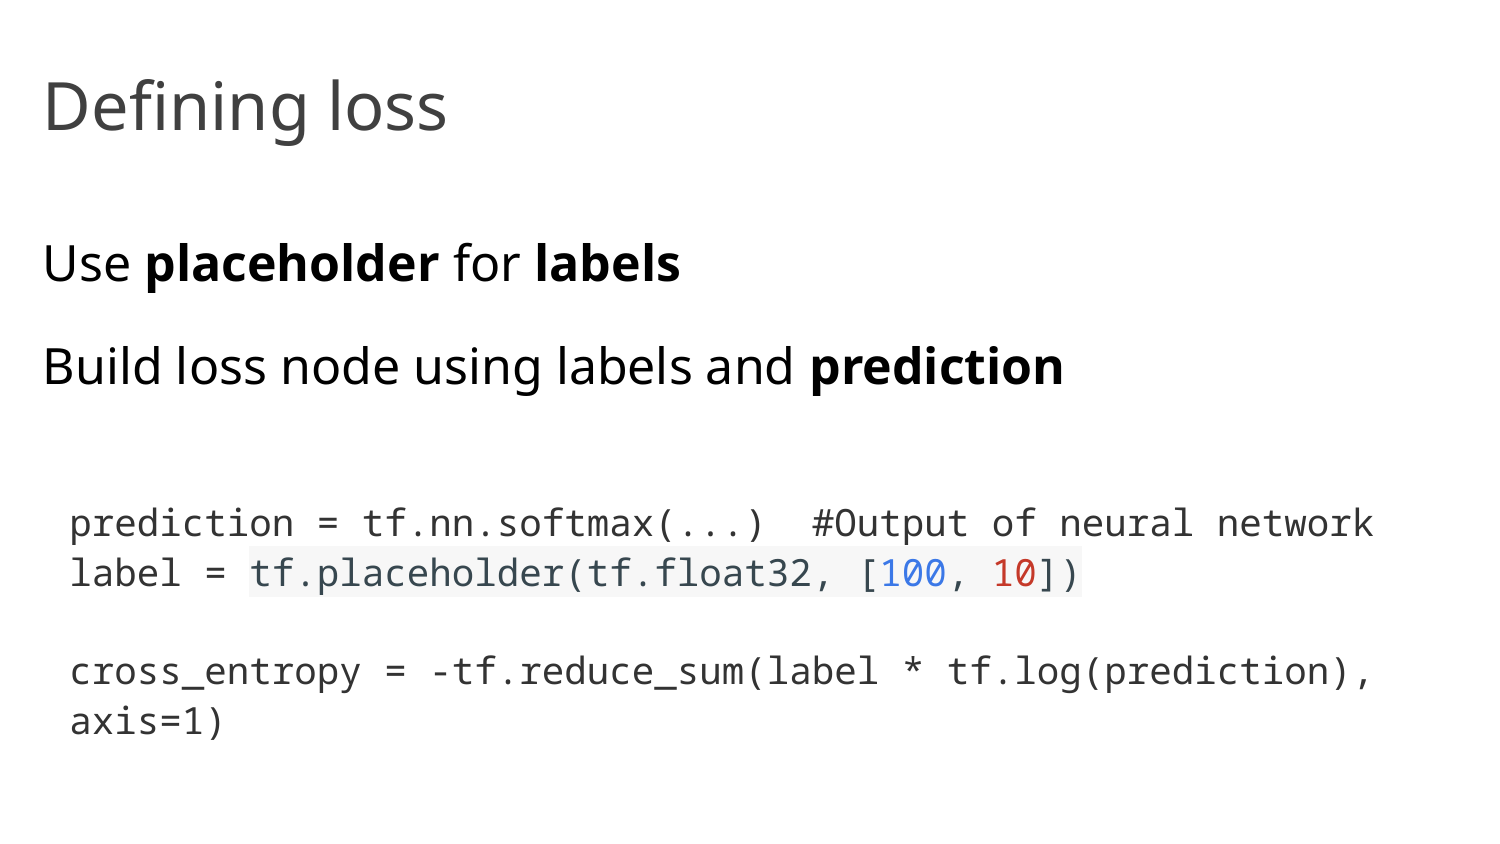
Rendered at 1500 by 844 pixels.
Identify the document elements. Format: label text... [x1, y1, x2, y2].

list Use placeholder for labels Build loss node using labels and prediction [27, 215, 1480, 403]
title Defining loss [27, 33, 1480, 175]
text_box prediction = tf.nn.softmax(...) #Output of neural network label = tf.placeholder(tf.float32, [100, 10]) cross_entropy = -tf.reduce_sum(label * tf.log(prediction), axis=1) [54, 479, 1466, 704]
